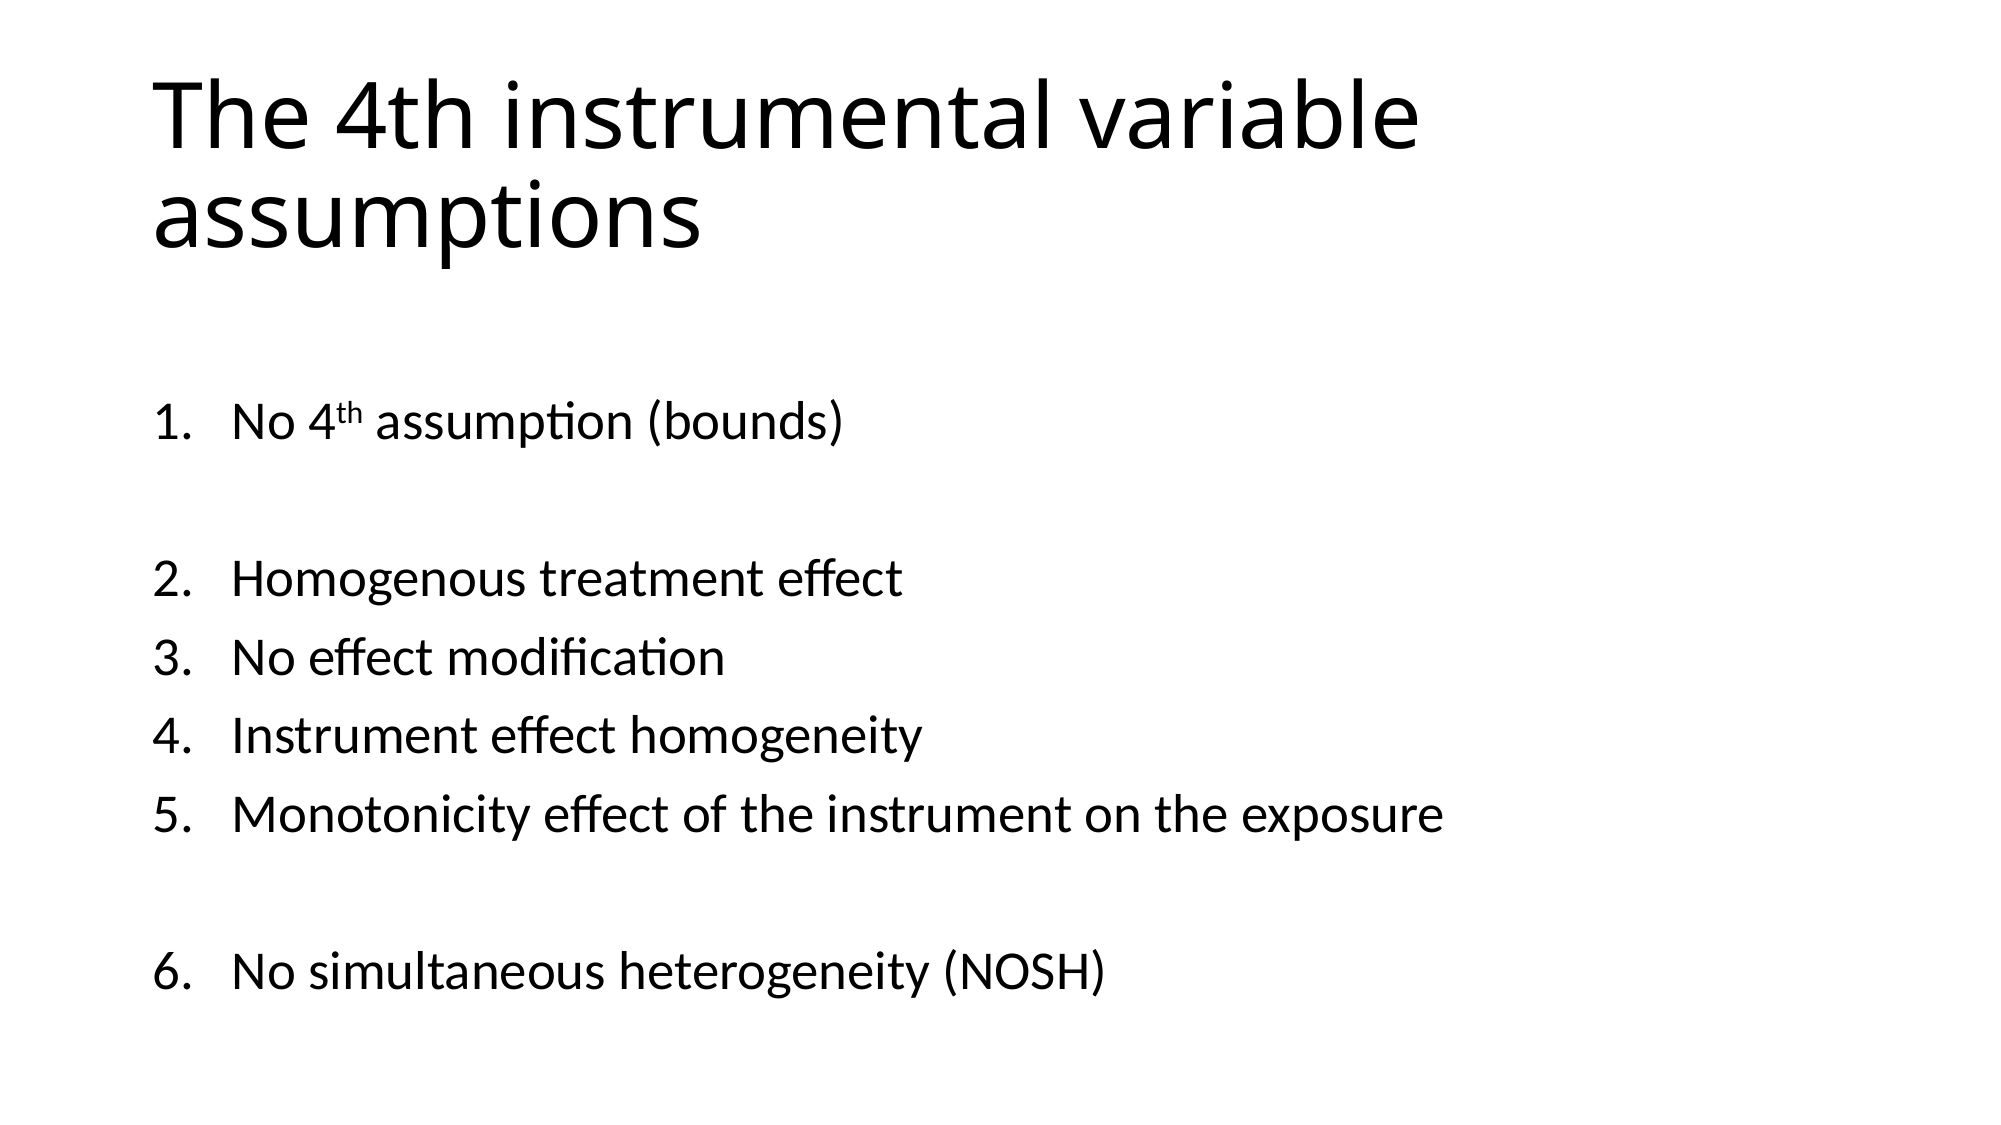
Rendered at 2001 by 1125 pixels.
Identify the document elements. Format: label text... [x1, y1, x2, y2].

title The 4th instrumental variable assumptions [137, 59, 1863, 278]
list No 4th assumption (bounds) Homogenous treatment effect No effect modification Instrument effect homogeneity Monotonicity effect of the instrument on the exposure No simultaneous heterogeneity (NOSH) [137, 299, 1863, 1014]
